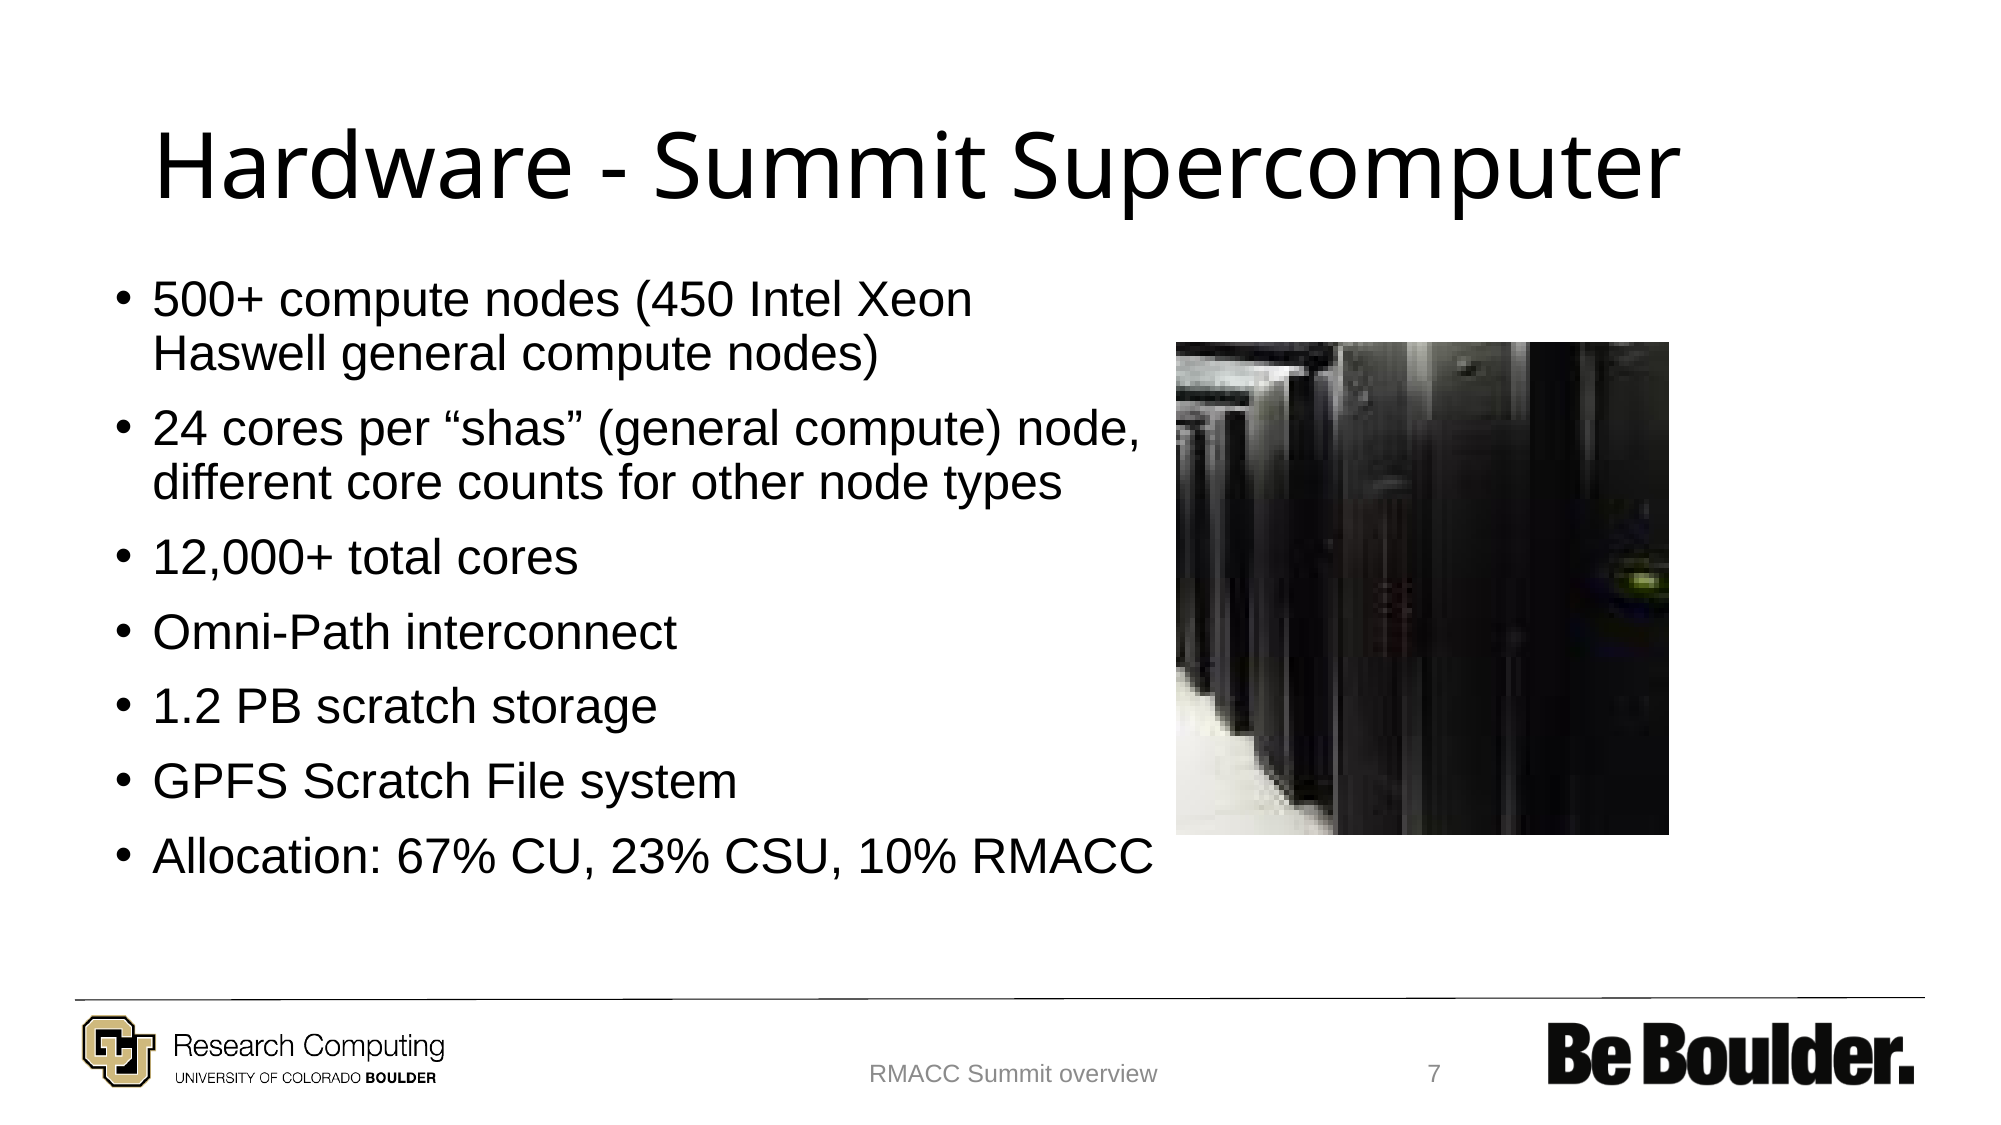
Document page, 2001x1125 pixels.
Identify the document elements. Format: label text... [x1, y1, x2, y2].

picture [1176, 342, 1669, 835]
title Hardware - Summit Supercomputer [137, 59, 1863, 278]
list 500+ compute nodes (450 Intel Xeon Haswell general compute nodes) 24 cores per “shas” (general compute) node, different core counts for other node types 12,000+ total cores Omni-Path interconnect 1.2 PB scratch storage GPFS Scratch File system Allocation: 67% CU, 23% CSU, 10% RMACC [99, 265, 1177, 985]
footer RMACC Summit overview [676, 1042, 1352, 1103]
picture [1524, 1015, 1938, 1088]
slide_number 7 [1412, 1042, 1525, 1103]
picture [81, 1015, 444, 1088]
